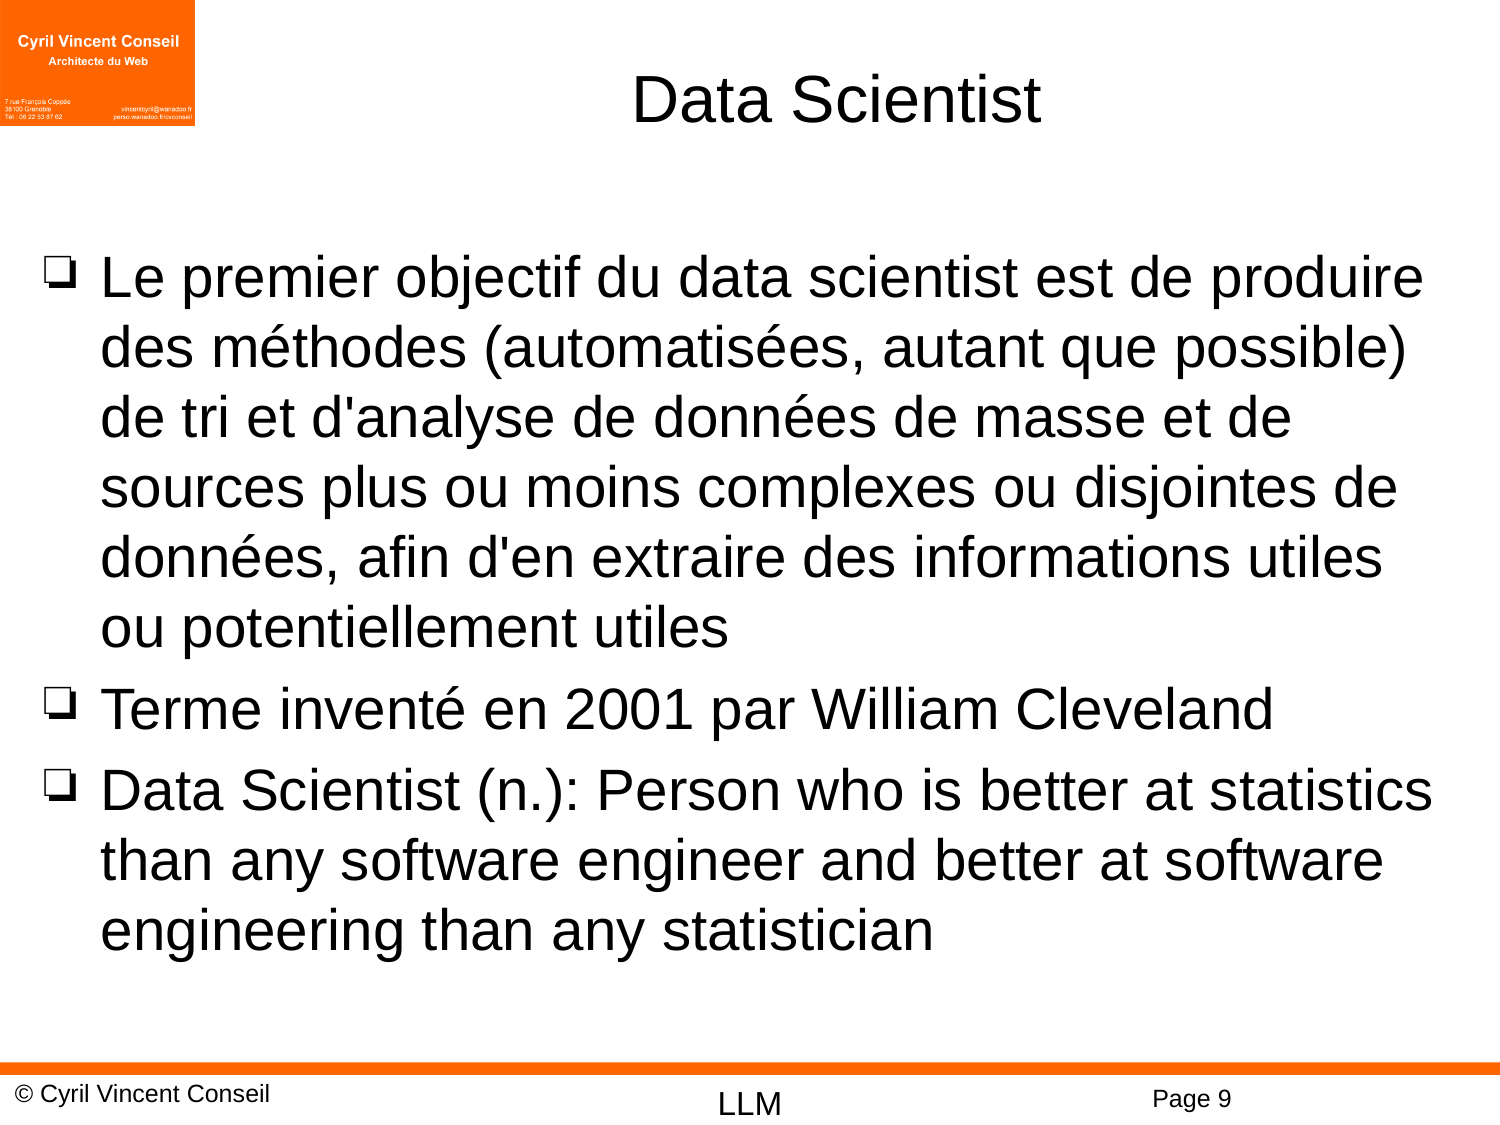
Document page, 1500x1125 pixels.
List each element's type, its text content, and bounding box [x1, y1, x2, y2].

picture [0, 0, 195, 126]
list Le premier objectif du data scientist est de produire des méthodes (automatisées, autant que possible) de tri et d'analyse de données de masse et de sources plus ou moins complexes ou disjointes de données, afin d'en extraire des informations utiles ou potentiellement utiles Terme inventé en 2001 par William Cleveland Data Scientist (n.): Person who is better at statistics than any software engineer and better at software engineering than any statistician [29, 231, 1468, 1059]
title Data Scientist [194, 2, 1480, 190]
